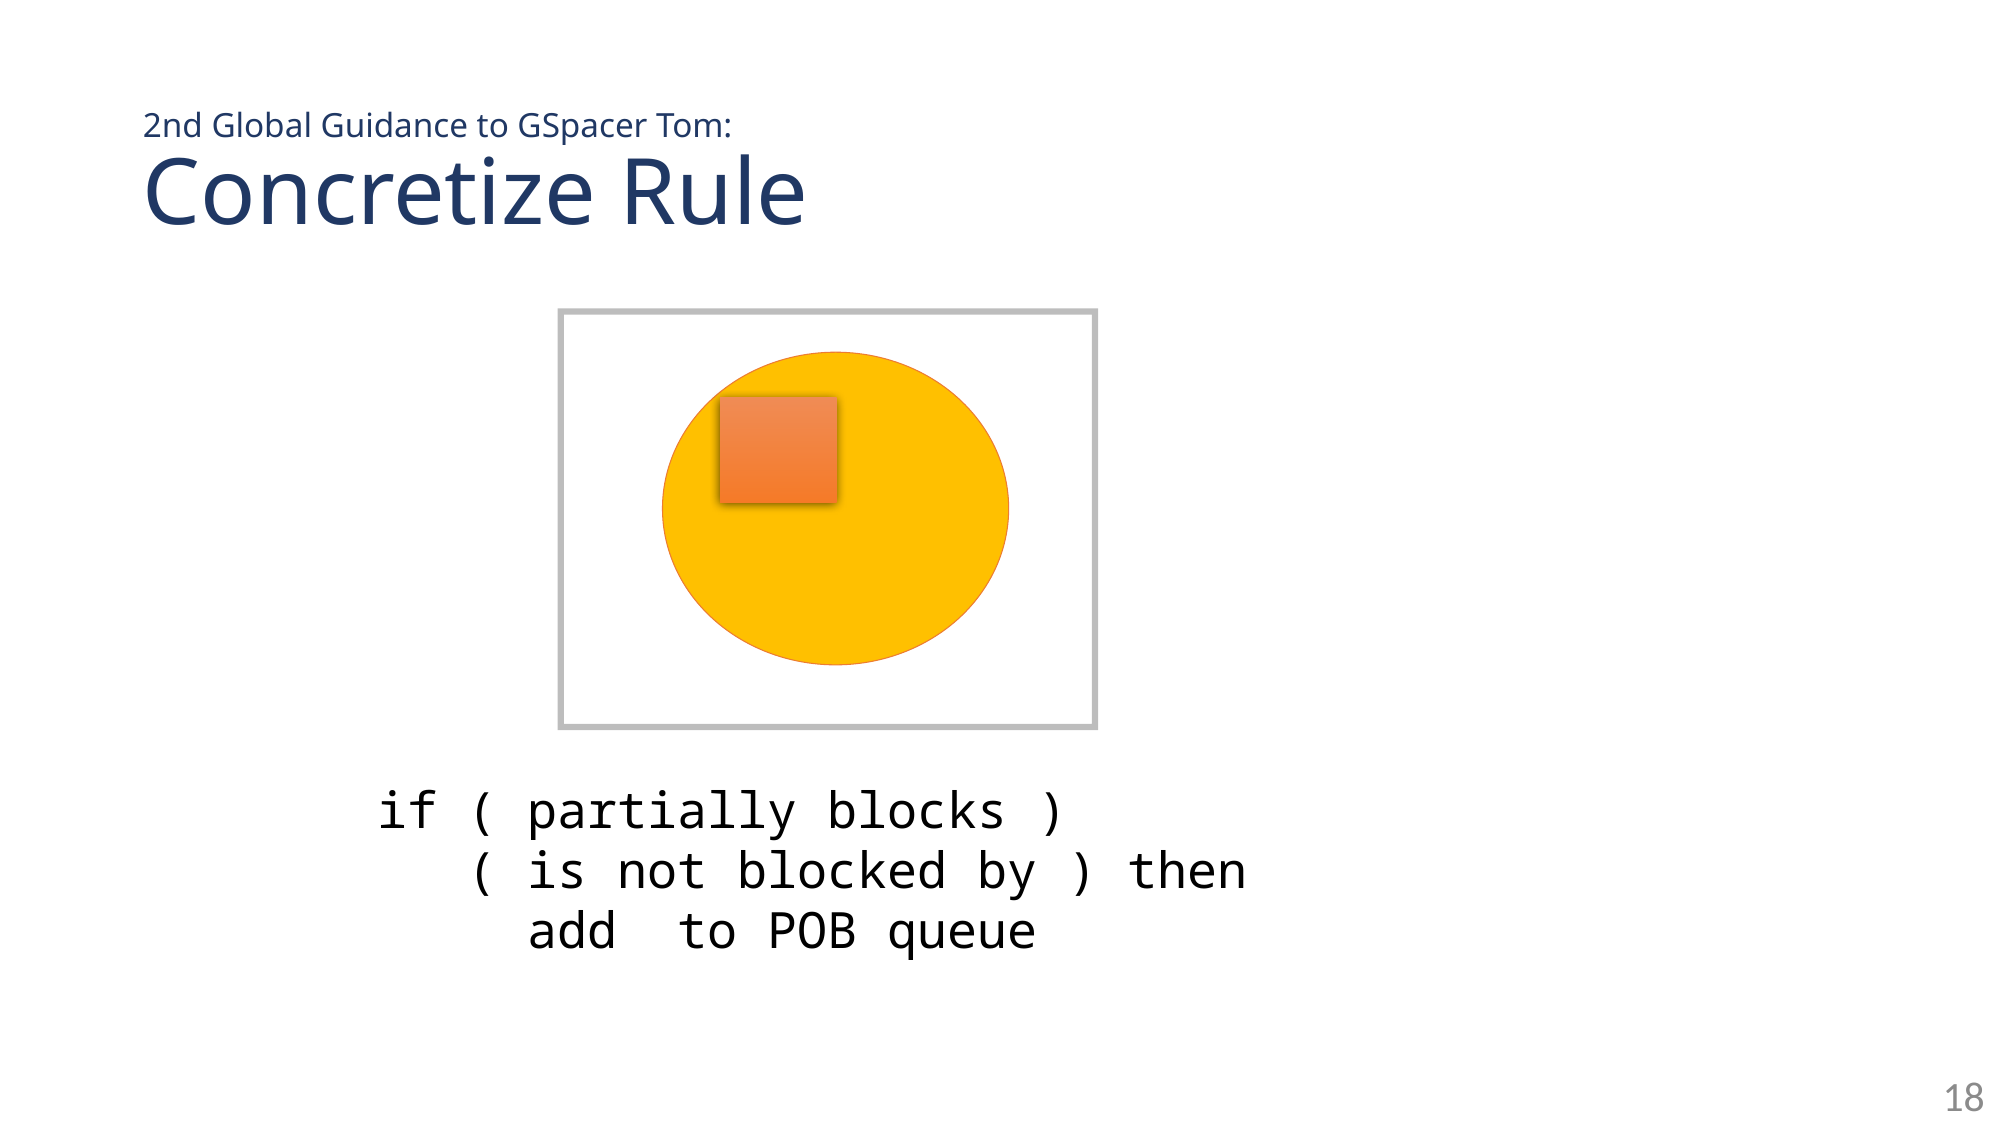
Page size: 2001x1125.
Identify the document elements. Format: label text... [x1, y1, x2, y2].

text_box [720, 397, 837, 503]
text_box [560, 311, 1096, 728]
text_box 2nd Global Guidance to GSpacer Tom: Concretize Rule [127, 85, 1628, 268]
slide_number 18 [1827, 1065, 2000, 1125]
